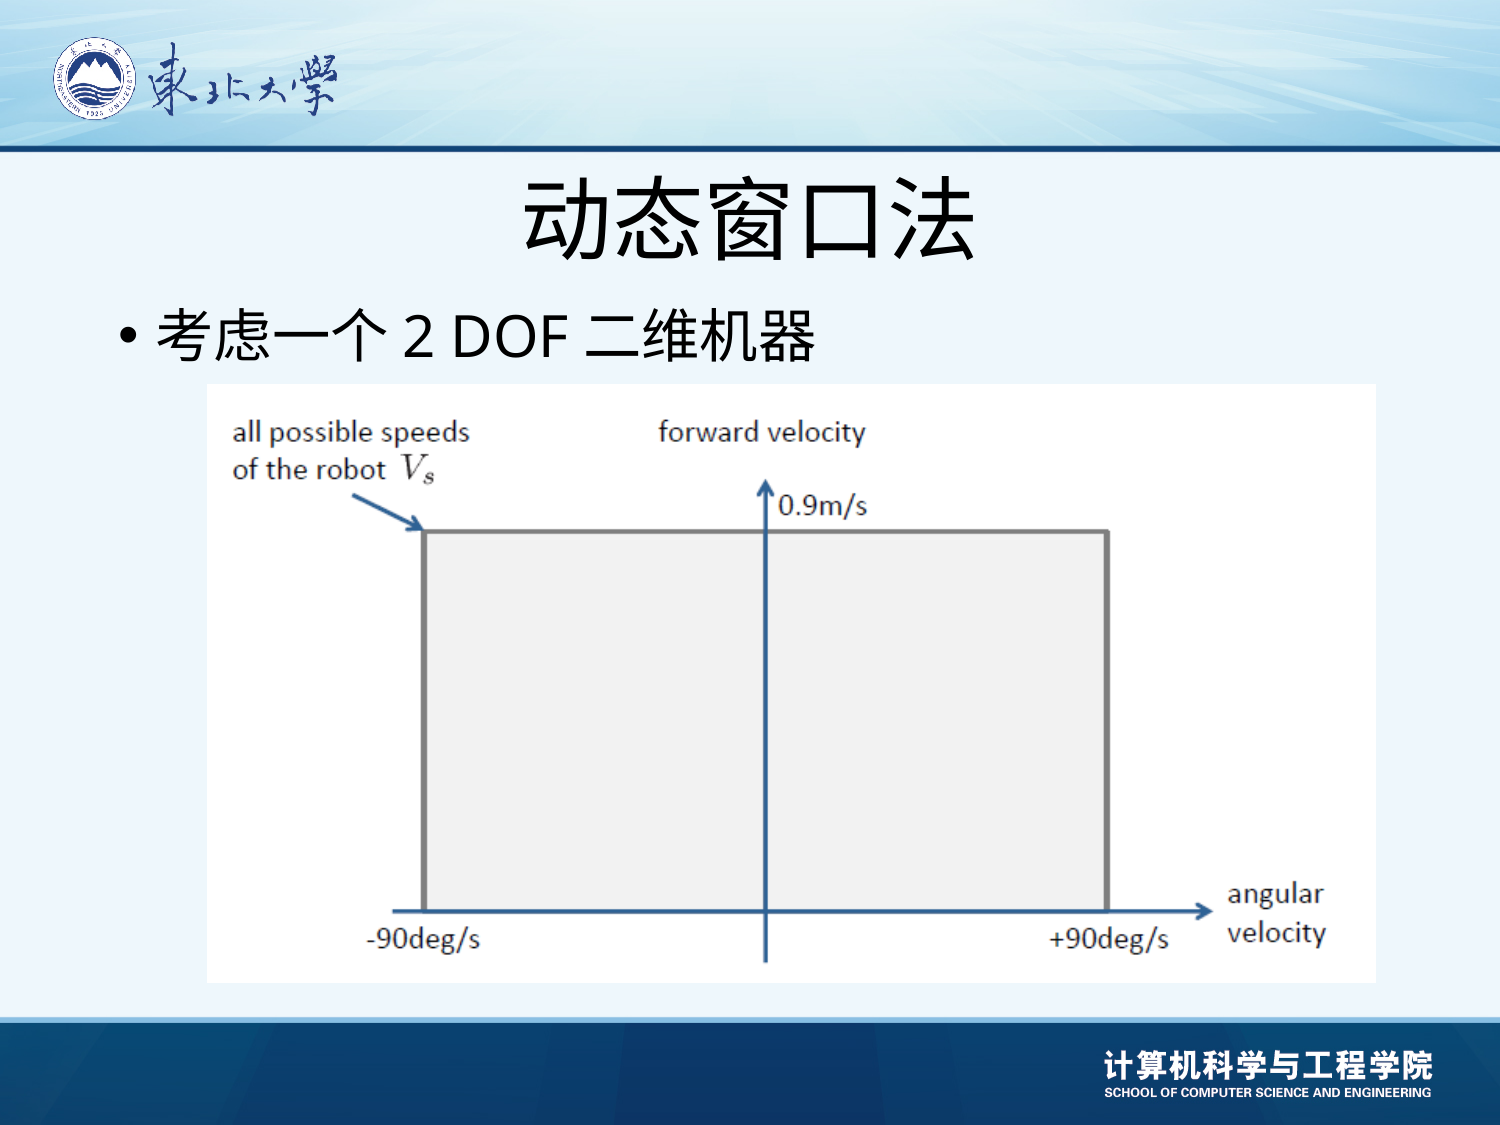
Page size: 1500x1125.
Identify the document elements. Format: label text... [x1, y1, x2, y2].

list 考虑一个2 DOF二维机器 [103, 299, 1397, 1014]
picture [0, 0, 1500, 1125]
title 动态窗口法 [103, 162, 1397, 286]
